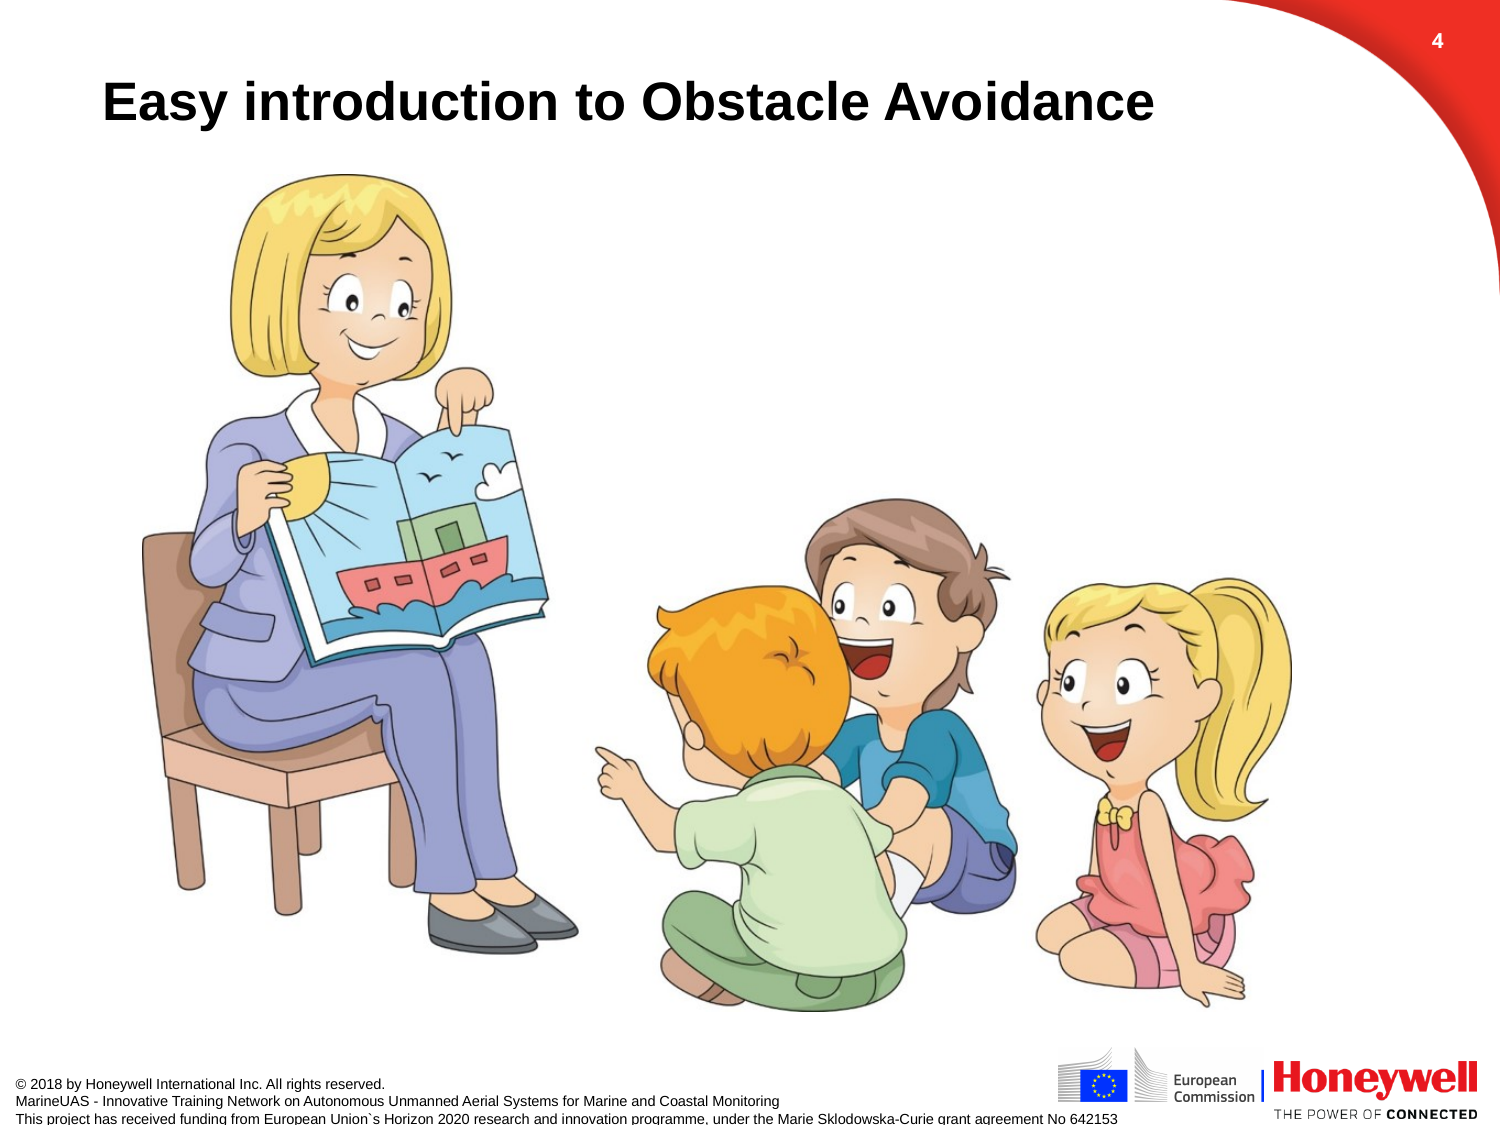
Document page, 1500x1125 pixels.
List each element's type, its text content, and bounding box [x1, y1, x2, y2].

slide_number 3 [1416, 0, 1500, 83]
title Easy introduction to Obstacle Avoidance [86, 58, 1347, 141]
picture [1274, 1061, 1477, 1119]
picture [1058, 1047, 1264, 1102]
picture [142, 0, 1500, 1013]
